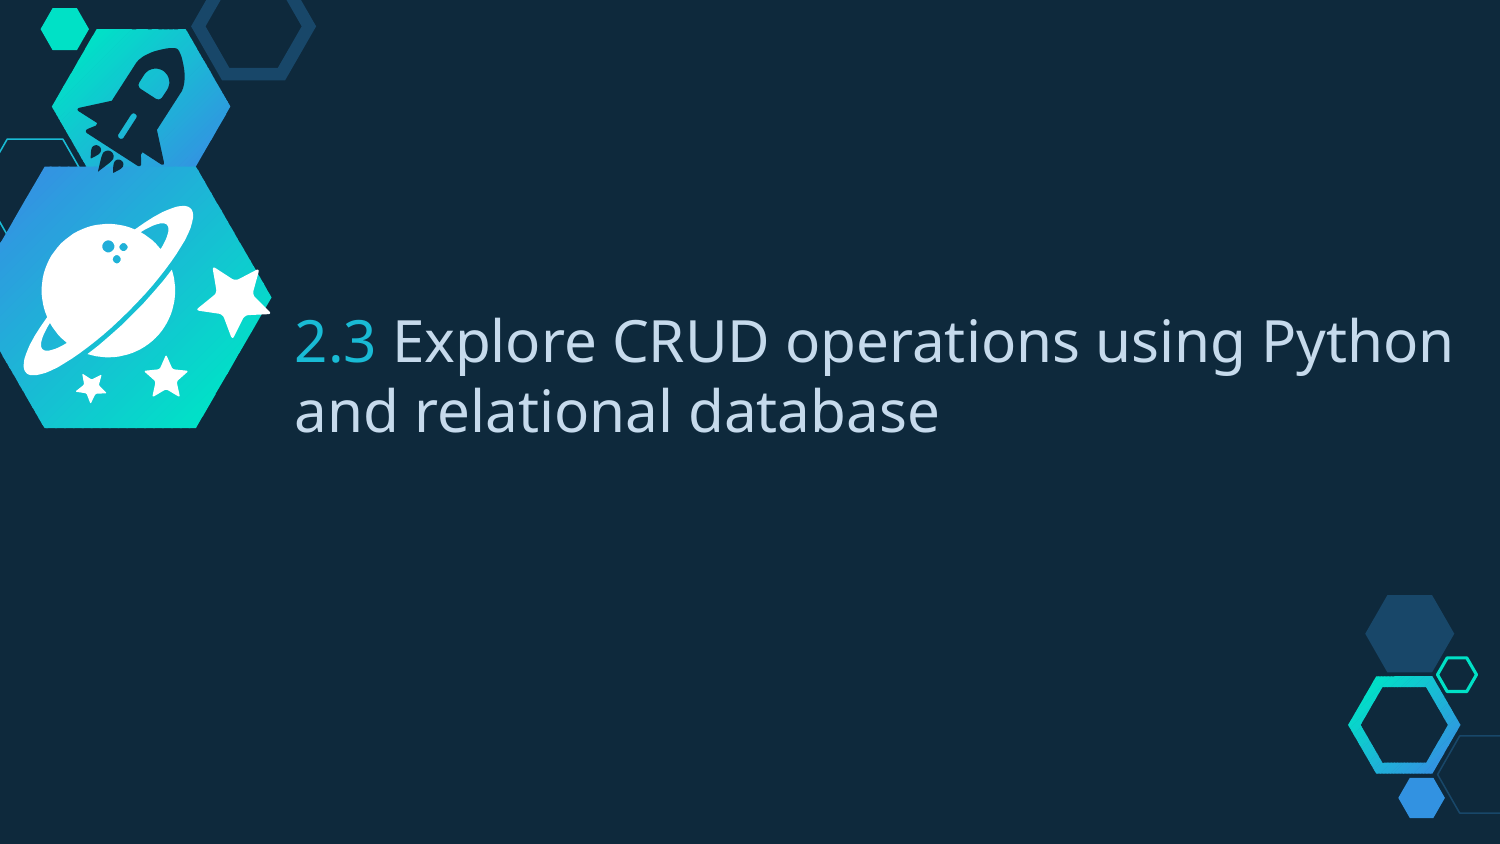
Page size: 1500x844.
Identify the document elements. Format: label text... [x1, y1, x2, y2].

title 2.3 Explore CRUD operations using Python and relational database [279, 338, 1500, 529]
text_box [0, 166, 272, 429]
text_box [79, 56, 193, 170]
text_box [23, 205, 194, 376]
